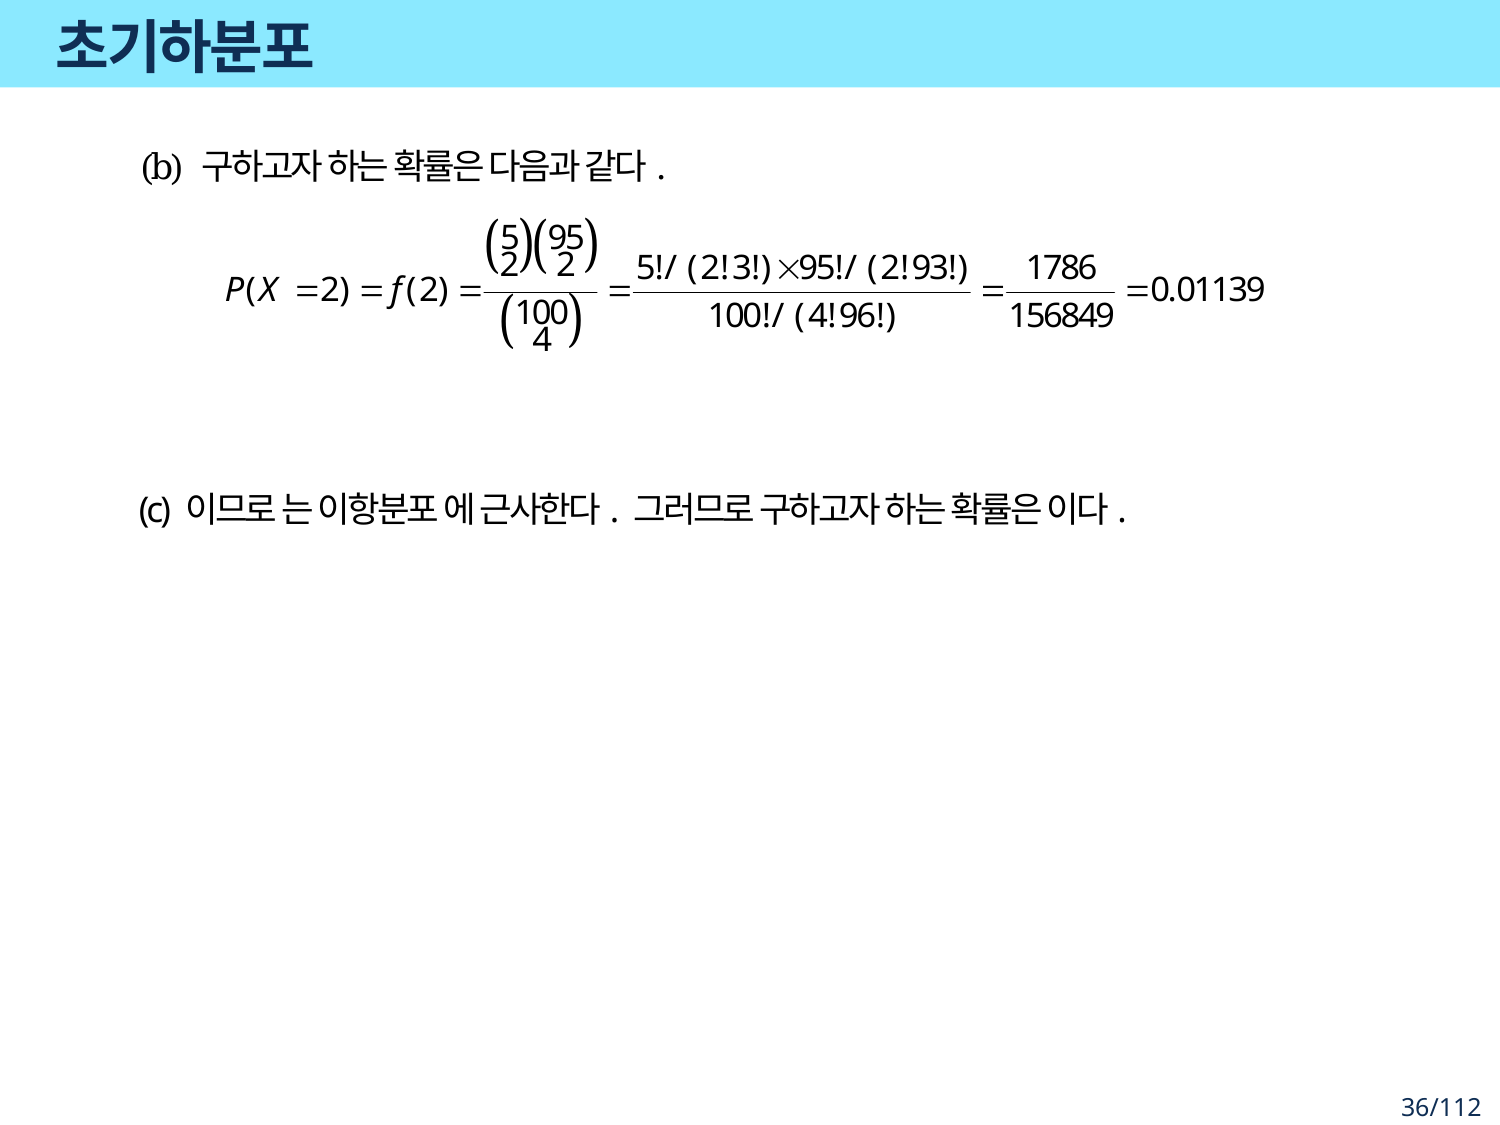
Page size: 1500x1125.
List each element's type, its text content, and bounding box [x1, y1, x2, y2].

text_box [218, 213, 1270, 372]
text_box (b) 구하고자 하는 확률은 다음과 같다. [123, 137, 1282, 195]
title 초기하분포 [40, 5, 1288, 84]
